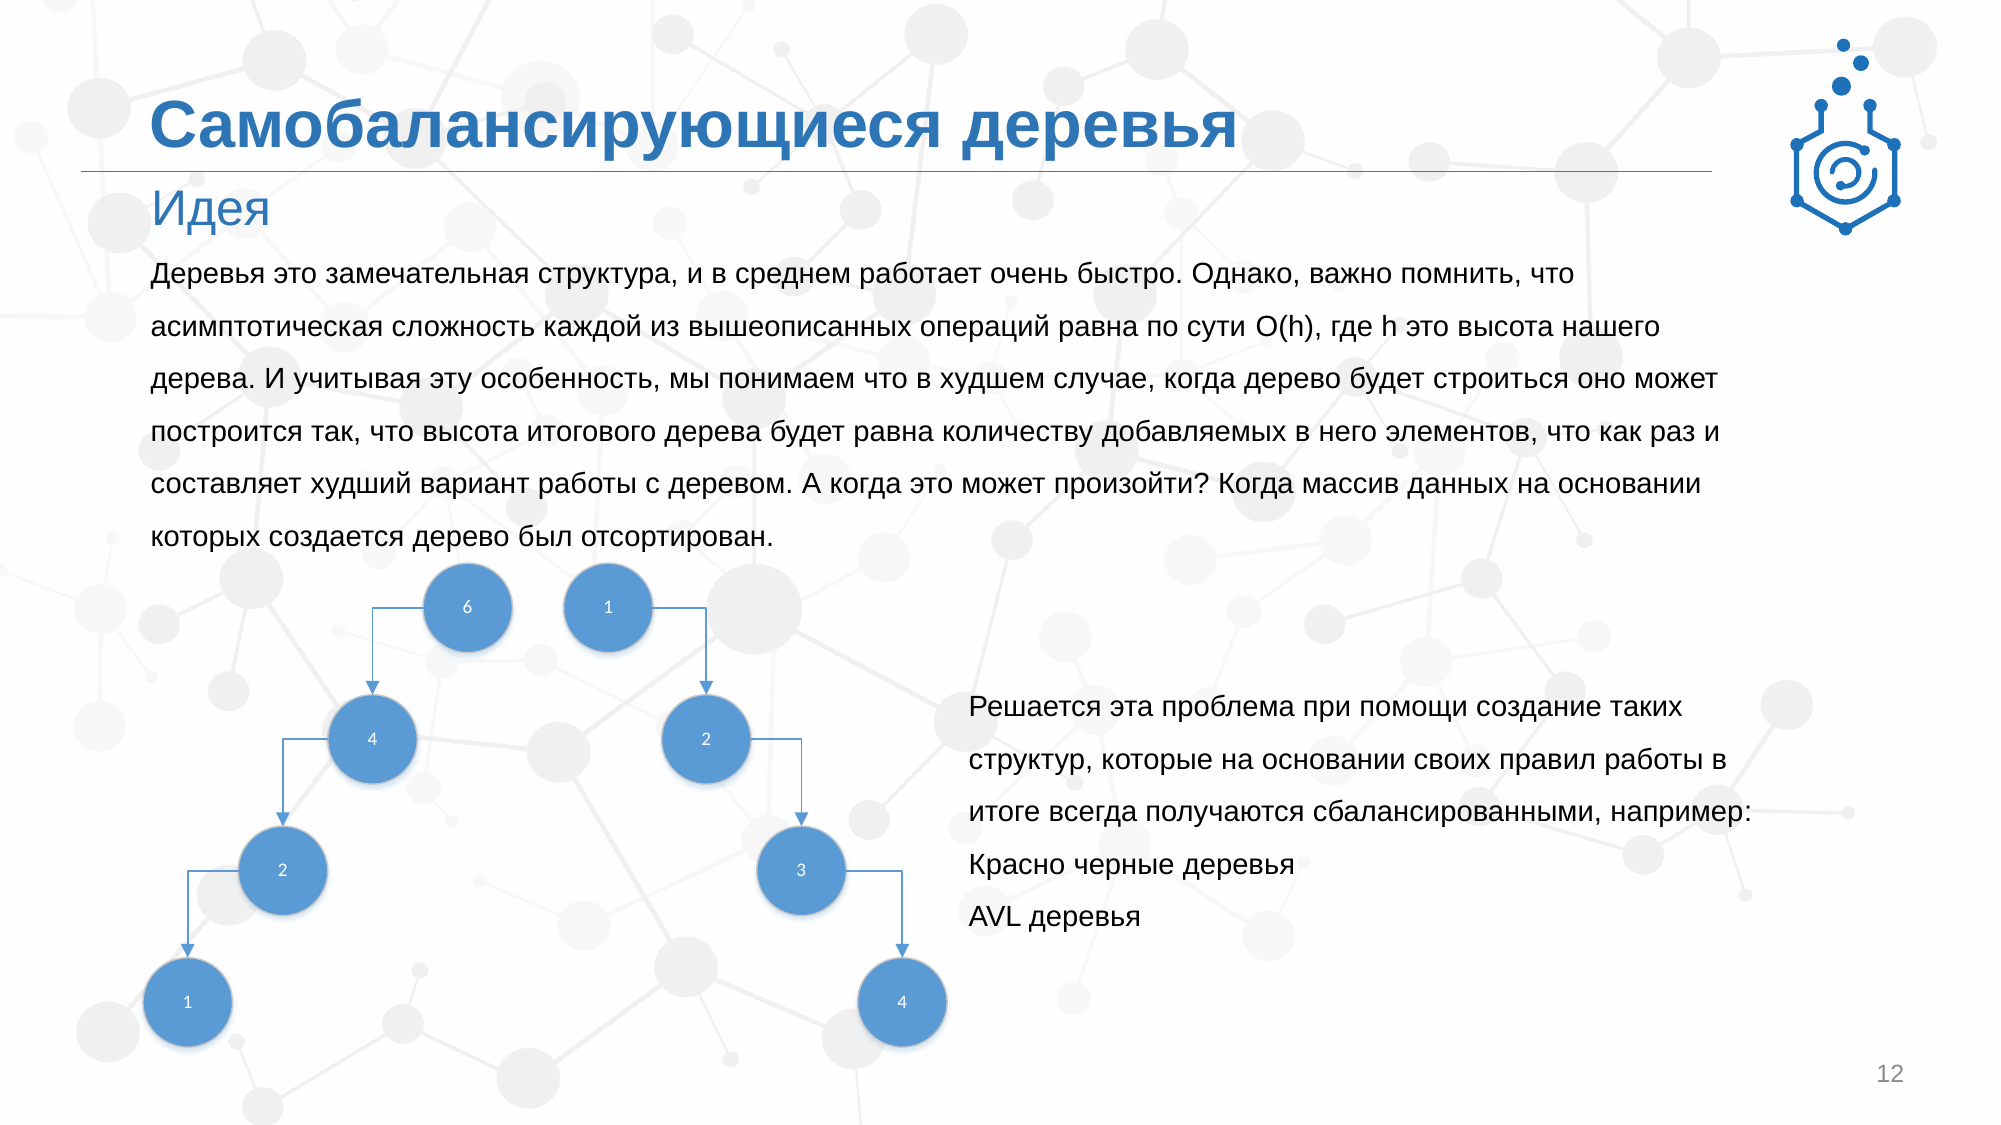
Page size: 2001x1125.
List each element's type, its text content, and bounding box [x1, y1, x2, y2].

text_box Идея [136, 179, 1404, 229]
slide_number 12 [1724, 1042, 1920, 1103]
picture [0, 0, 2001, 1125]
text_box Деревья это замечательная структура, и в среднем работает очень быстро. Однако, важно помнить, что асимптотическая сложность каждой из вышеописанных операций равна по сути O(h), где h это высота нашего дерева. И учитывая эту особенность, мы понимаем что в худшем случае, когда дерево будет строиться оно может построится так, что высота итогового дерева будет равна количеству добавляемых в него элементов, что как раз и составляет худший вариант работы с деревом. А когда это может произойти? Когда массив данных на основании которых создается дерево был отсортирован. [135, 229, 1772, 560]
text_box Самобалансирующиеся деревья [134, 78, 1402, 162]
text_box Решается эта проблема при помощи создание таких структур, которые на основании своих правил работы в итоге всегда получаются сбалансированными, например: Красно черные деревья AVL деревья [954, 662, 1804, 940]
